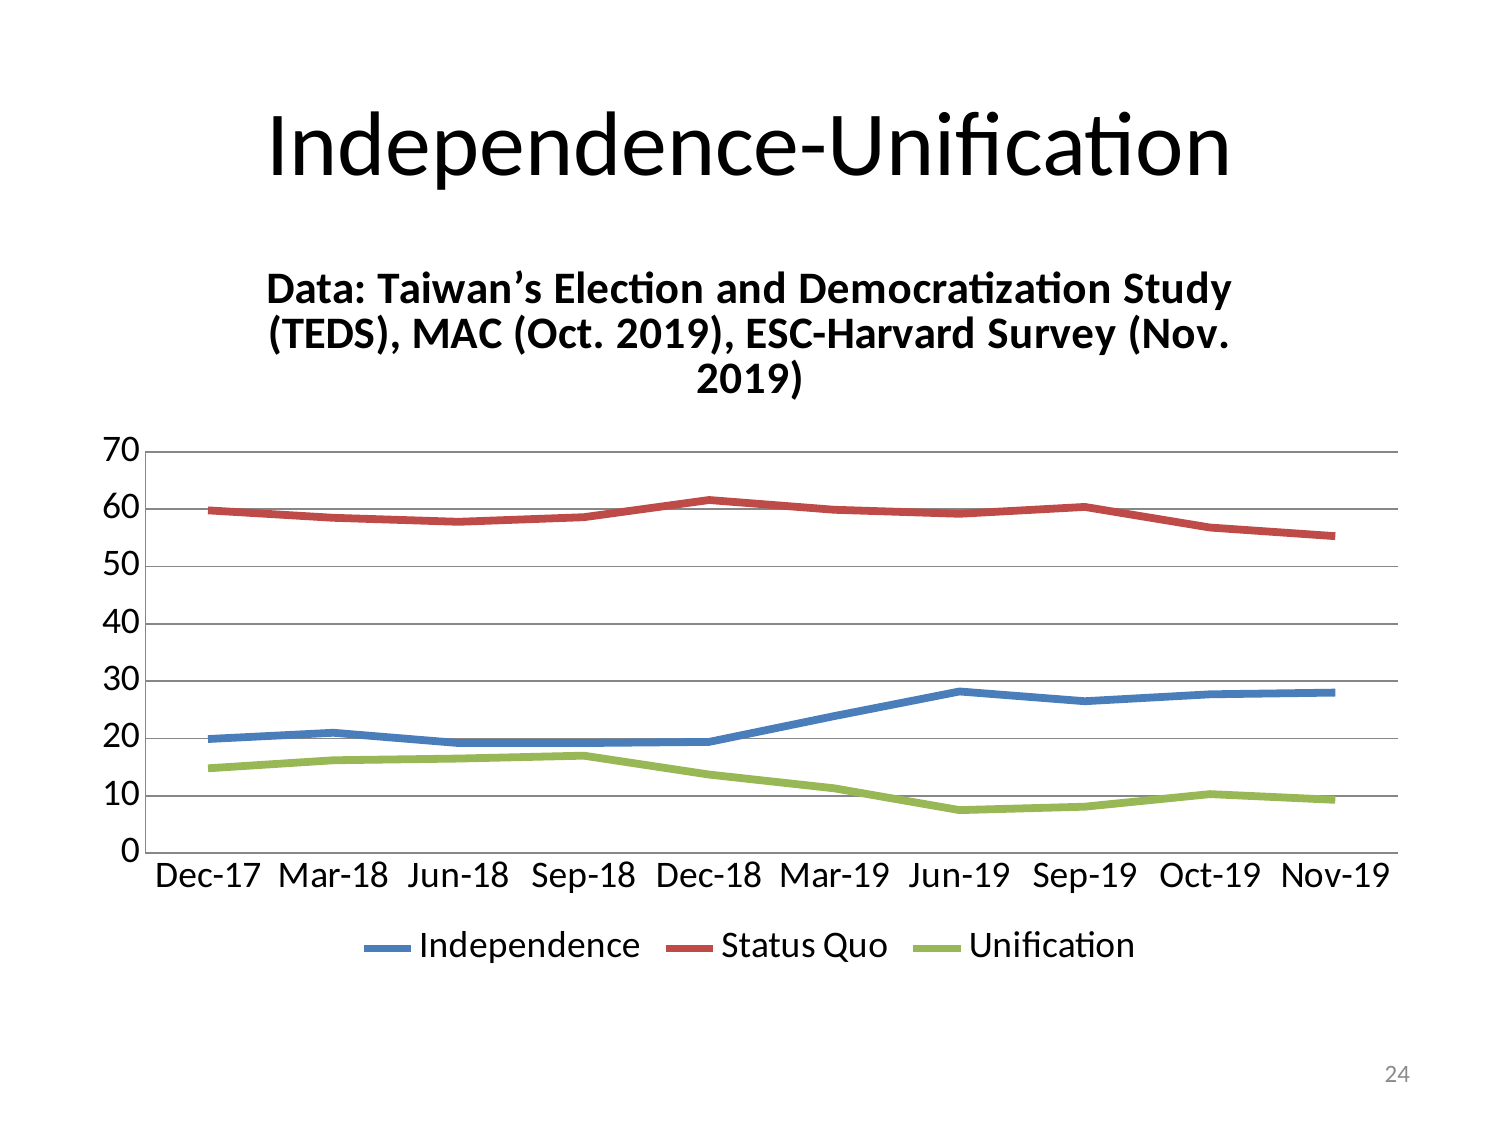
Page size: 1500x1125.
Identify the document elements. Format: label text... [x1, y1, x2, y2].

chart [74, 232, 1426, 976]
slide_number 23 [1074, 1042, 1425, 1103]
title Independence-Unification [75, 45, 1425, 231]
